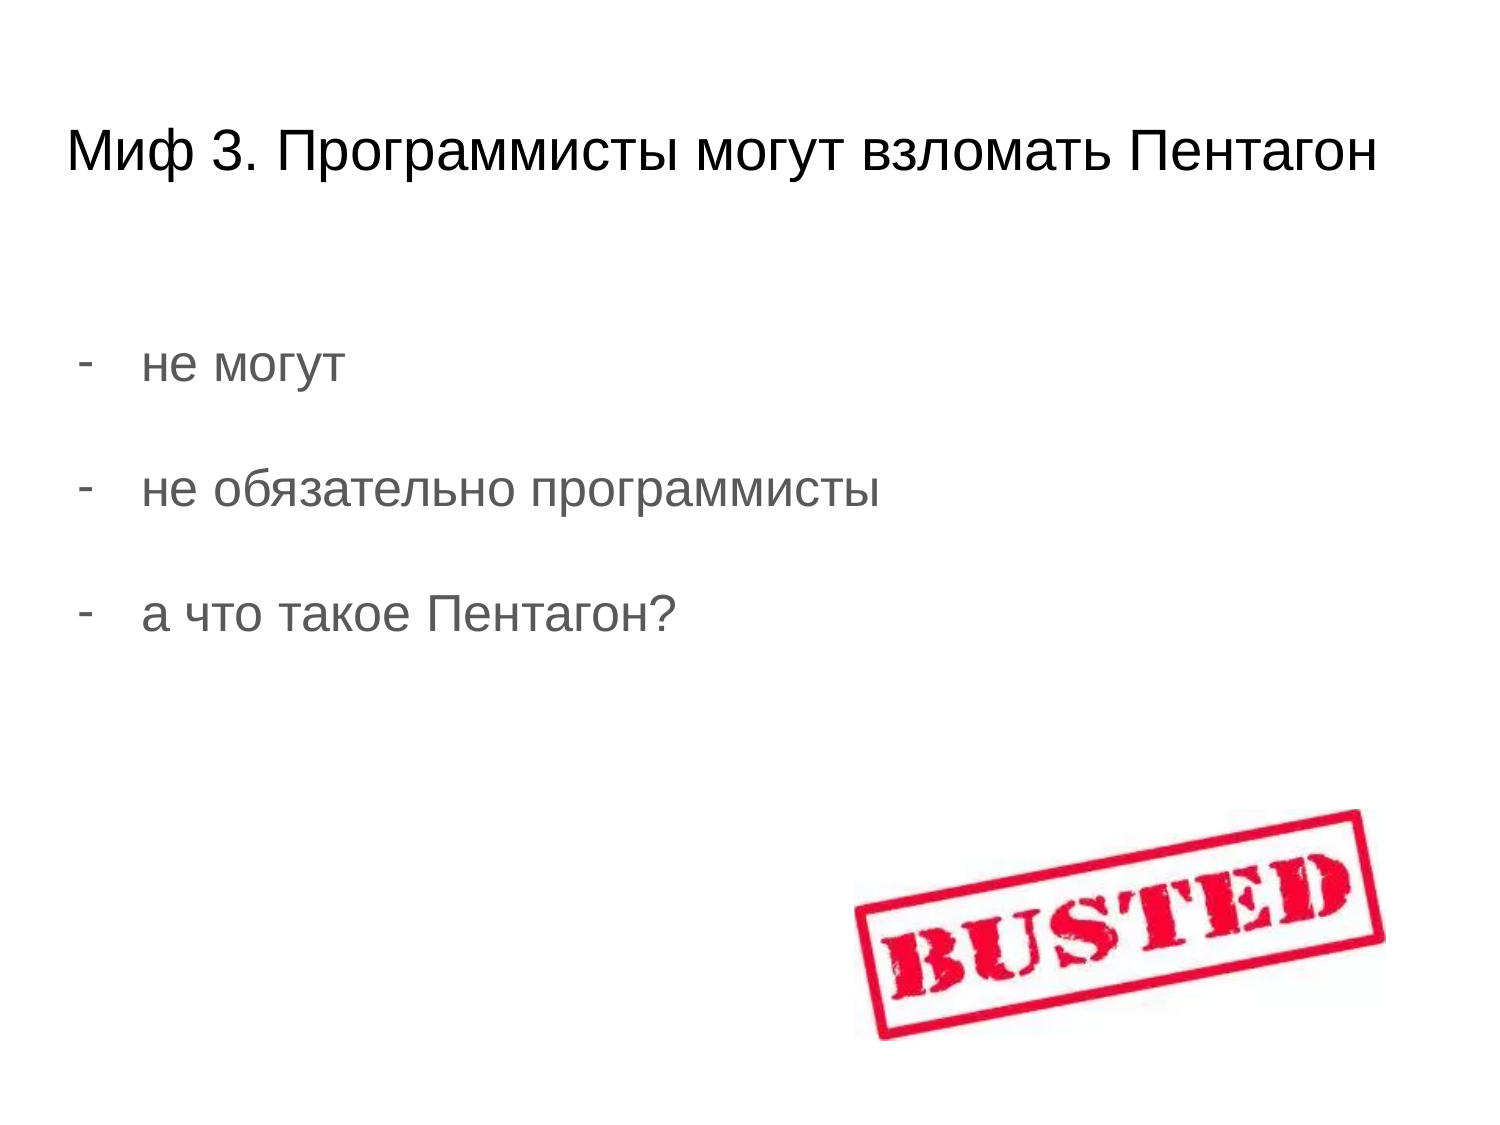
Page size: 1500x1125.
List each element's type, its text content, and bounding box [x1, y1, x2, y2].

title Миф 3. Программисты могут взломать Пентагон [51, 97, 1449, 223]
list не могут не обязательно программисты а что такое Пентагон? [51, 252, 1449, 1000]
picture [854, 809, 1386, 1042]
